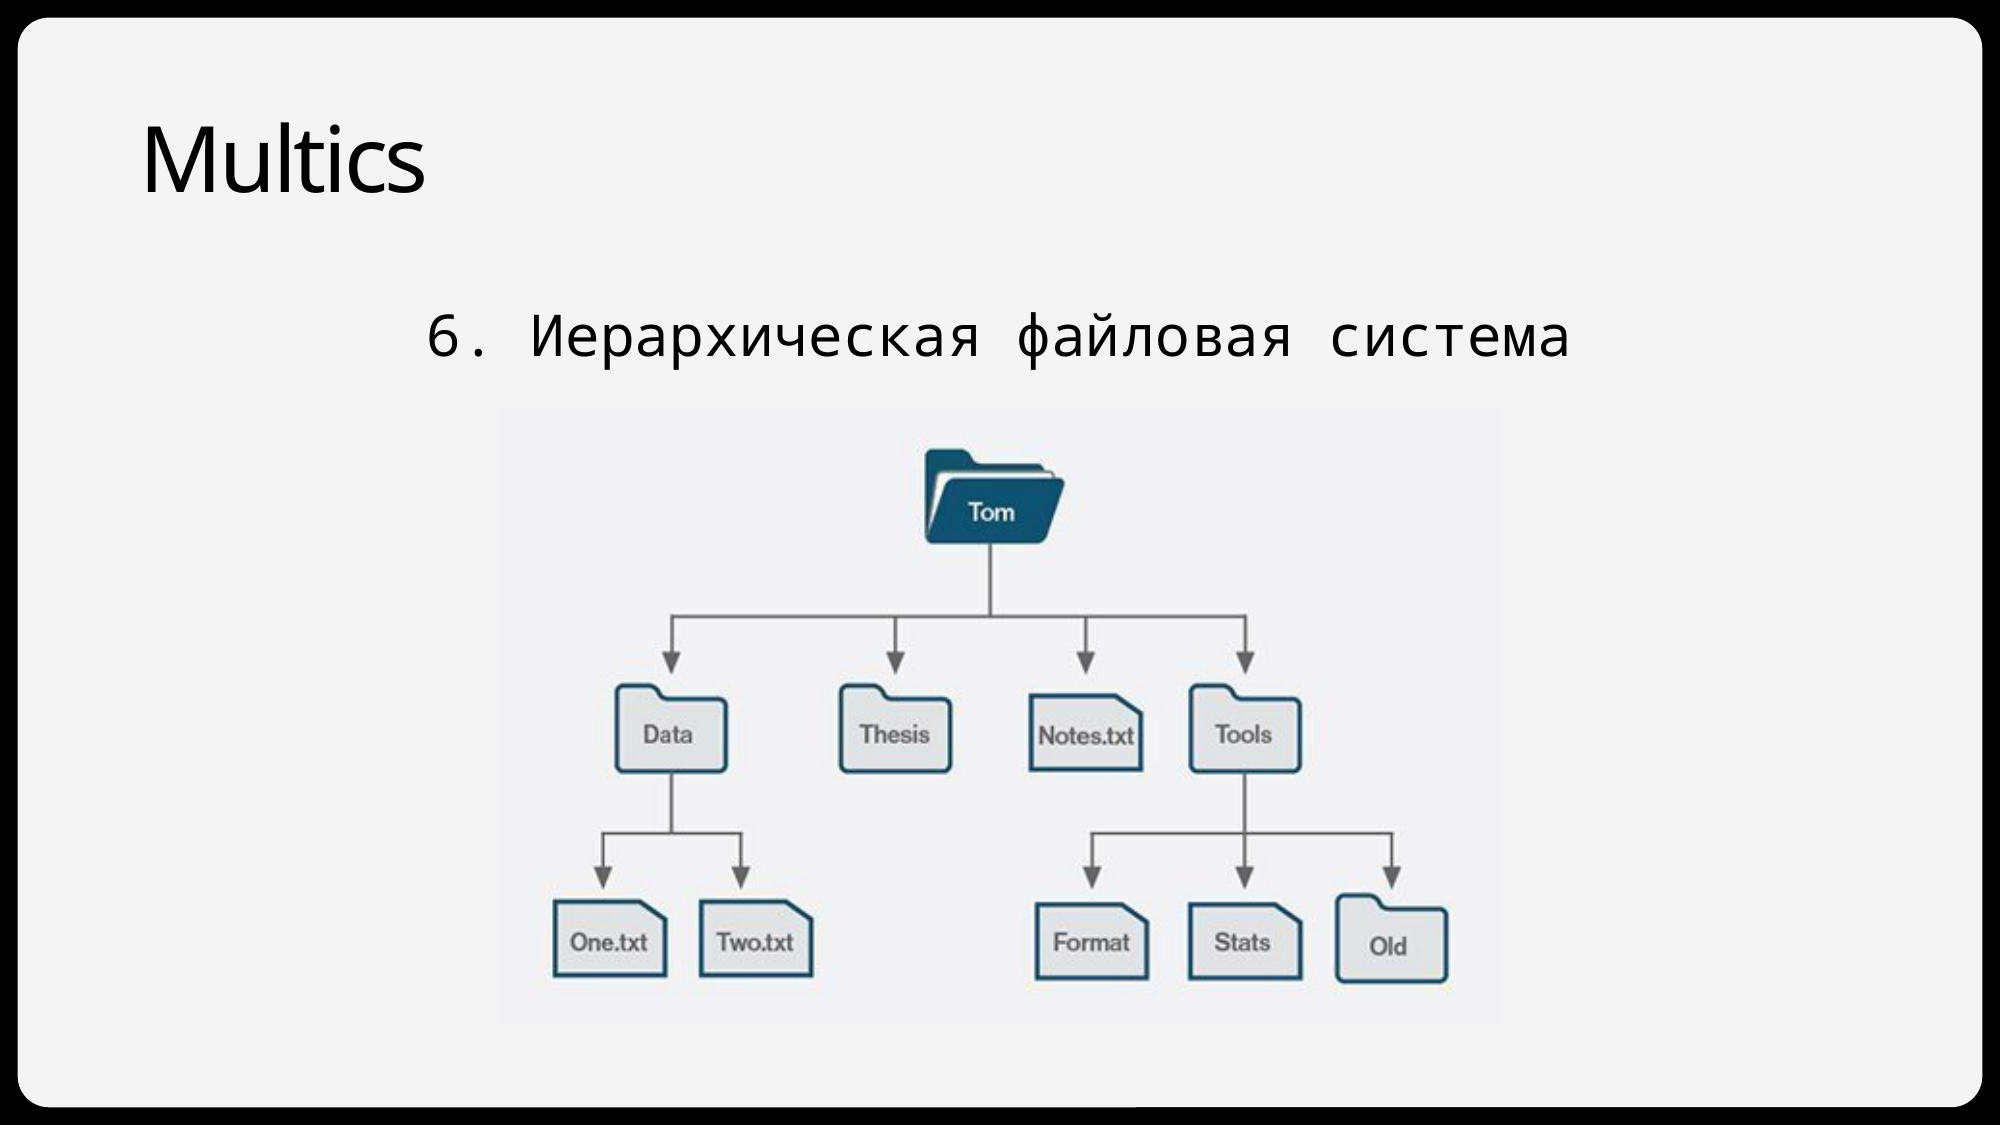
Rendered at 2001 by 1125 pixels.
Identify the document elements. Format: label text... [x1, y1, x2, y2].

list 6. Иерархическая файловая система [101, 299, 1899, 377]
picture [499, 408, 1501, 1026]
title Multics [139, 105, 1865, 300]
